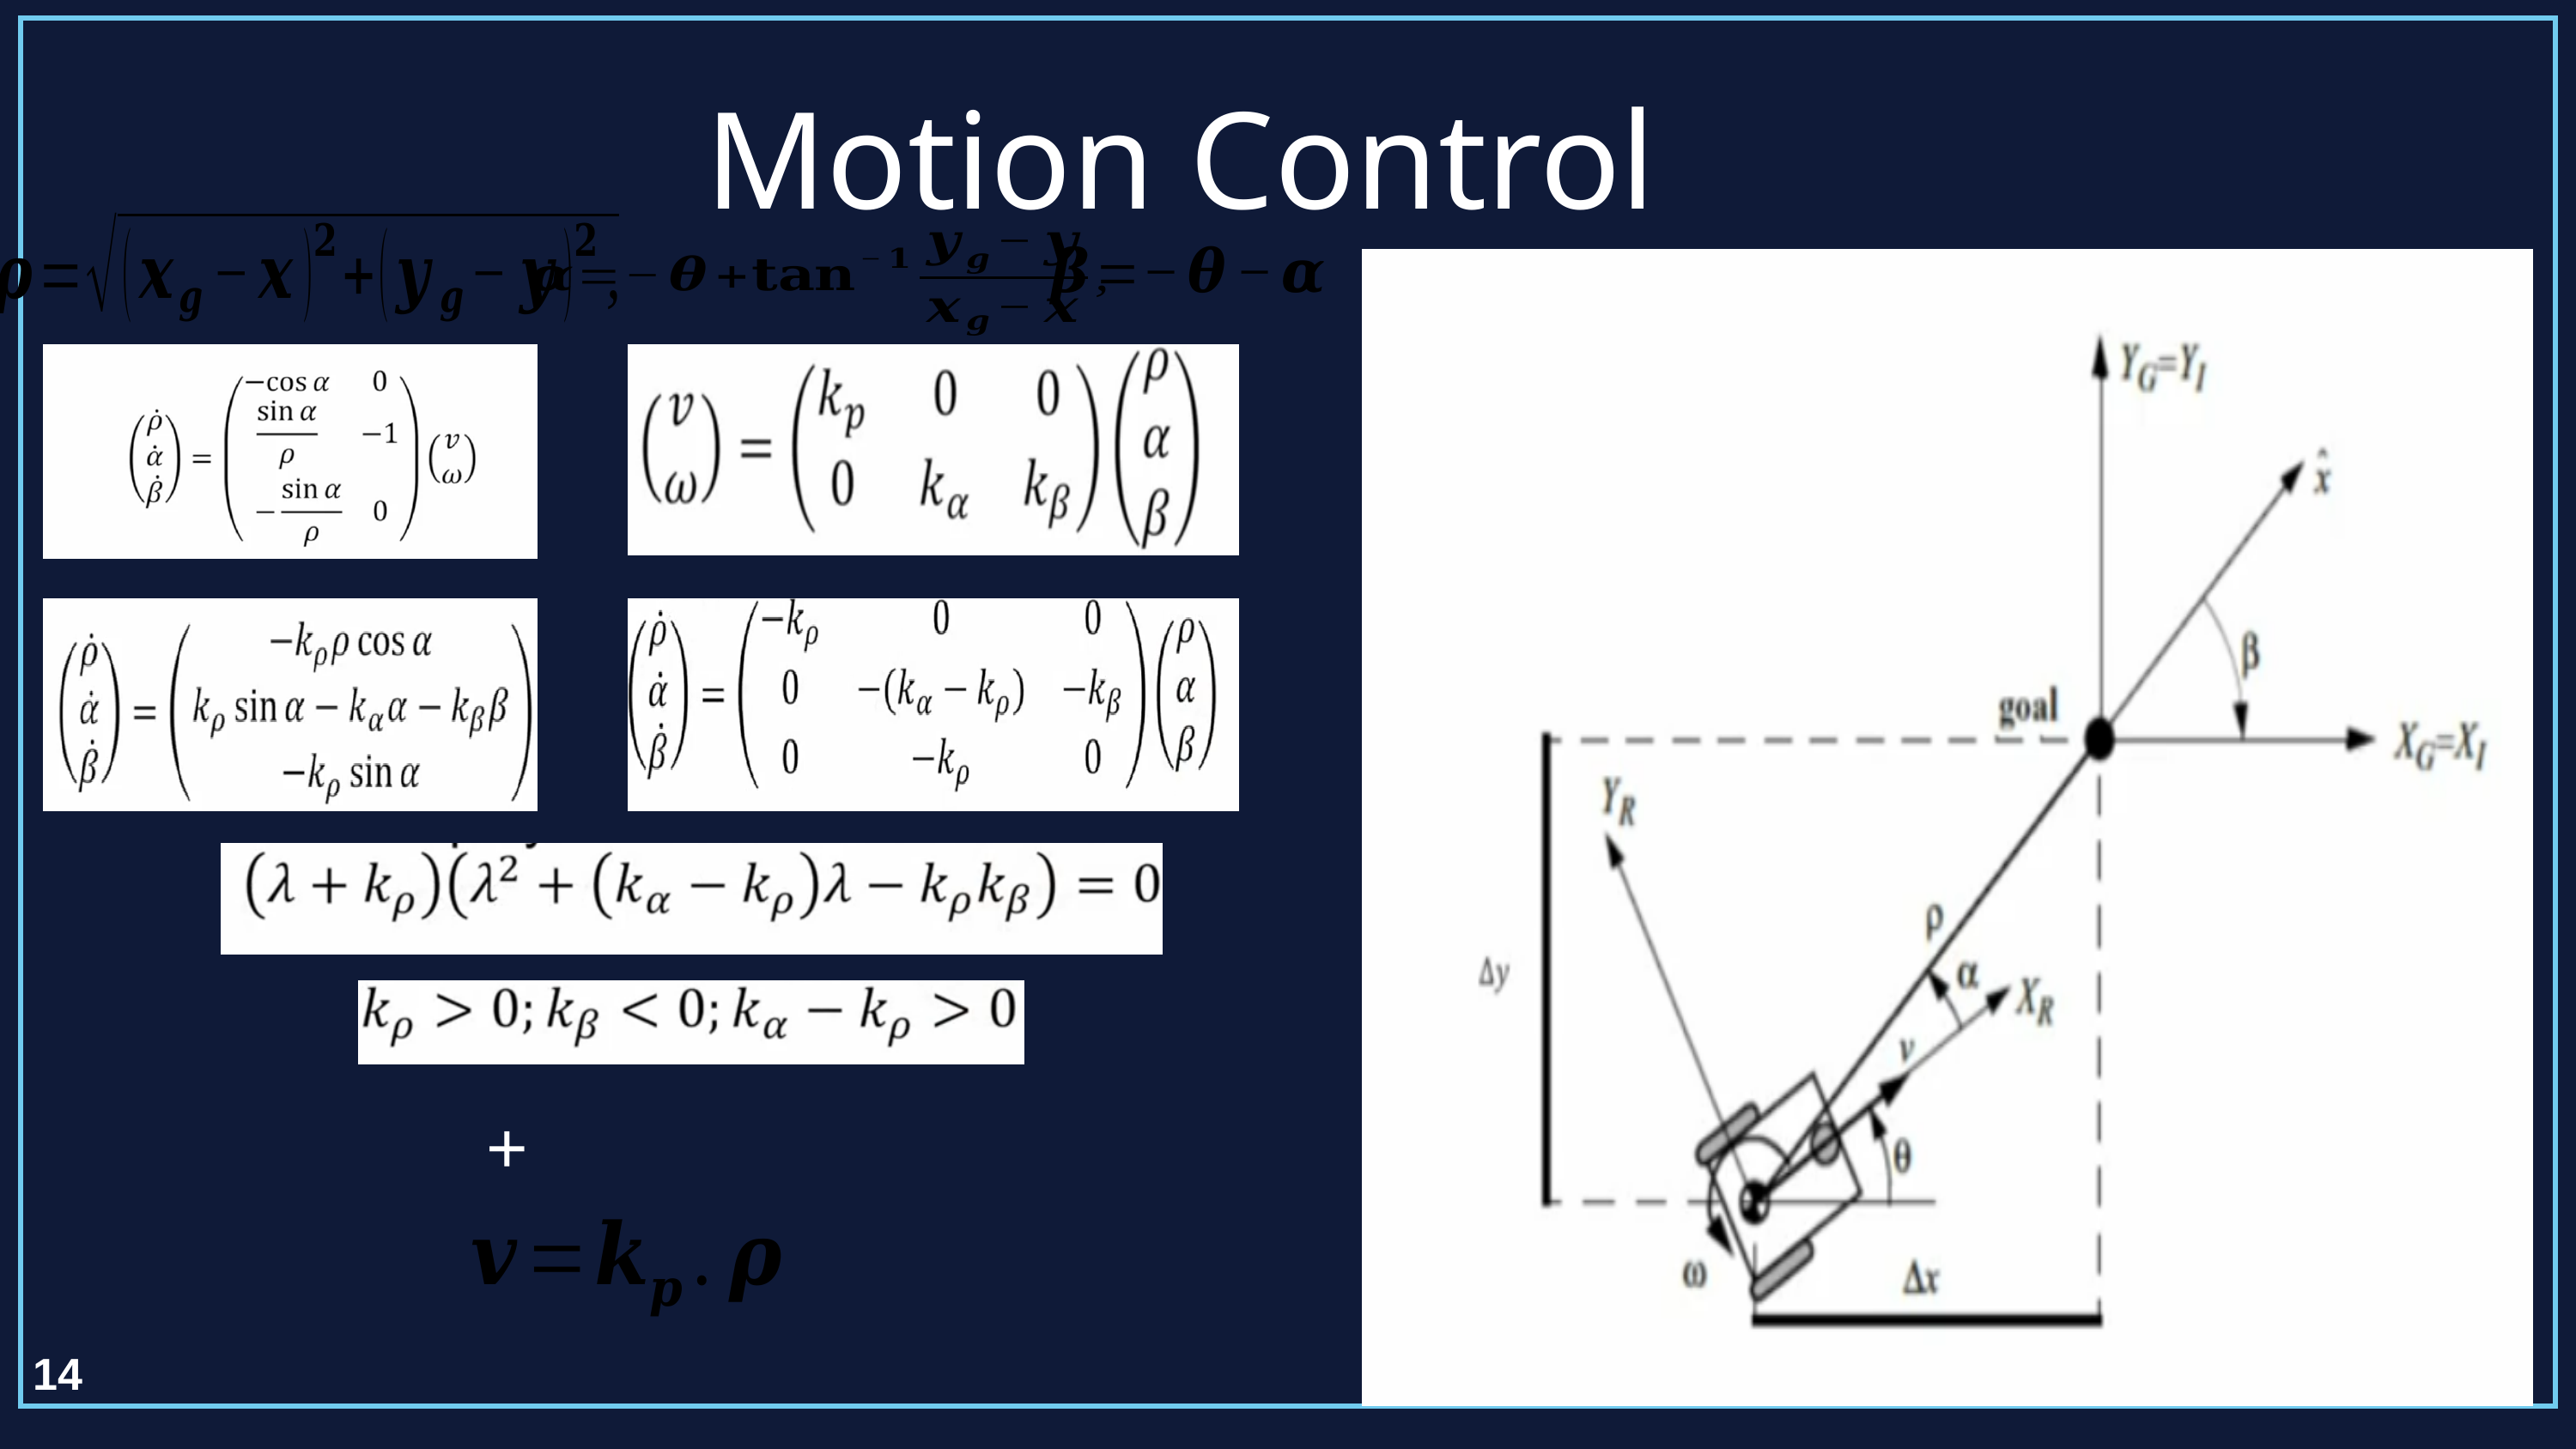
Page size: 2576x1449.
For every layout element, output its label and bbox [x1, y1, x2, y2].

picture [43, 344, 538, 559]
picture [628, 598, 1239, 812]
picture [220, 843, 1163, 955]
picture [628, 344, 1239, 555]
text_box [20, 0, 2556, 1407]
picture [43, 598, 538, 812]
picture [358, 980, 1025, 1064]
picture [1362, 249, 2533, 1407]
